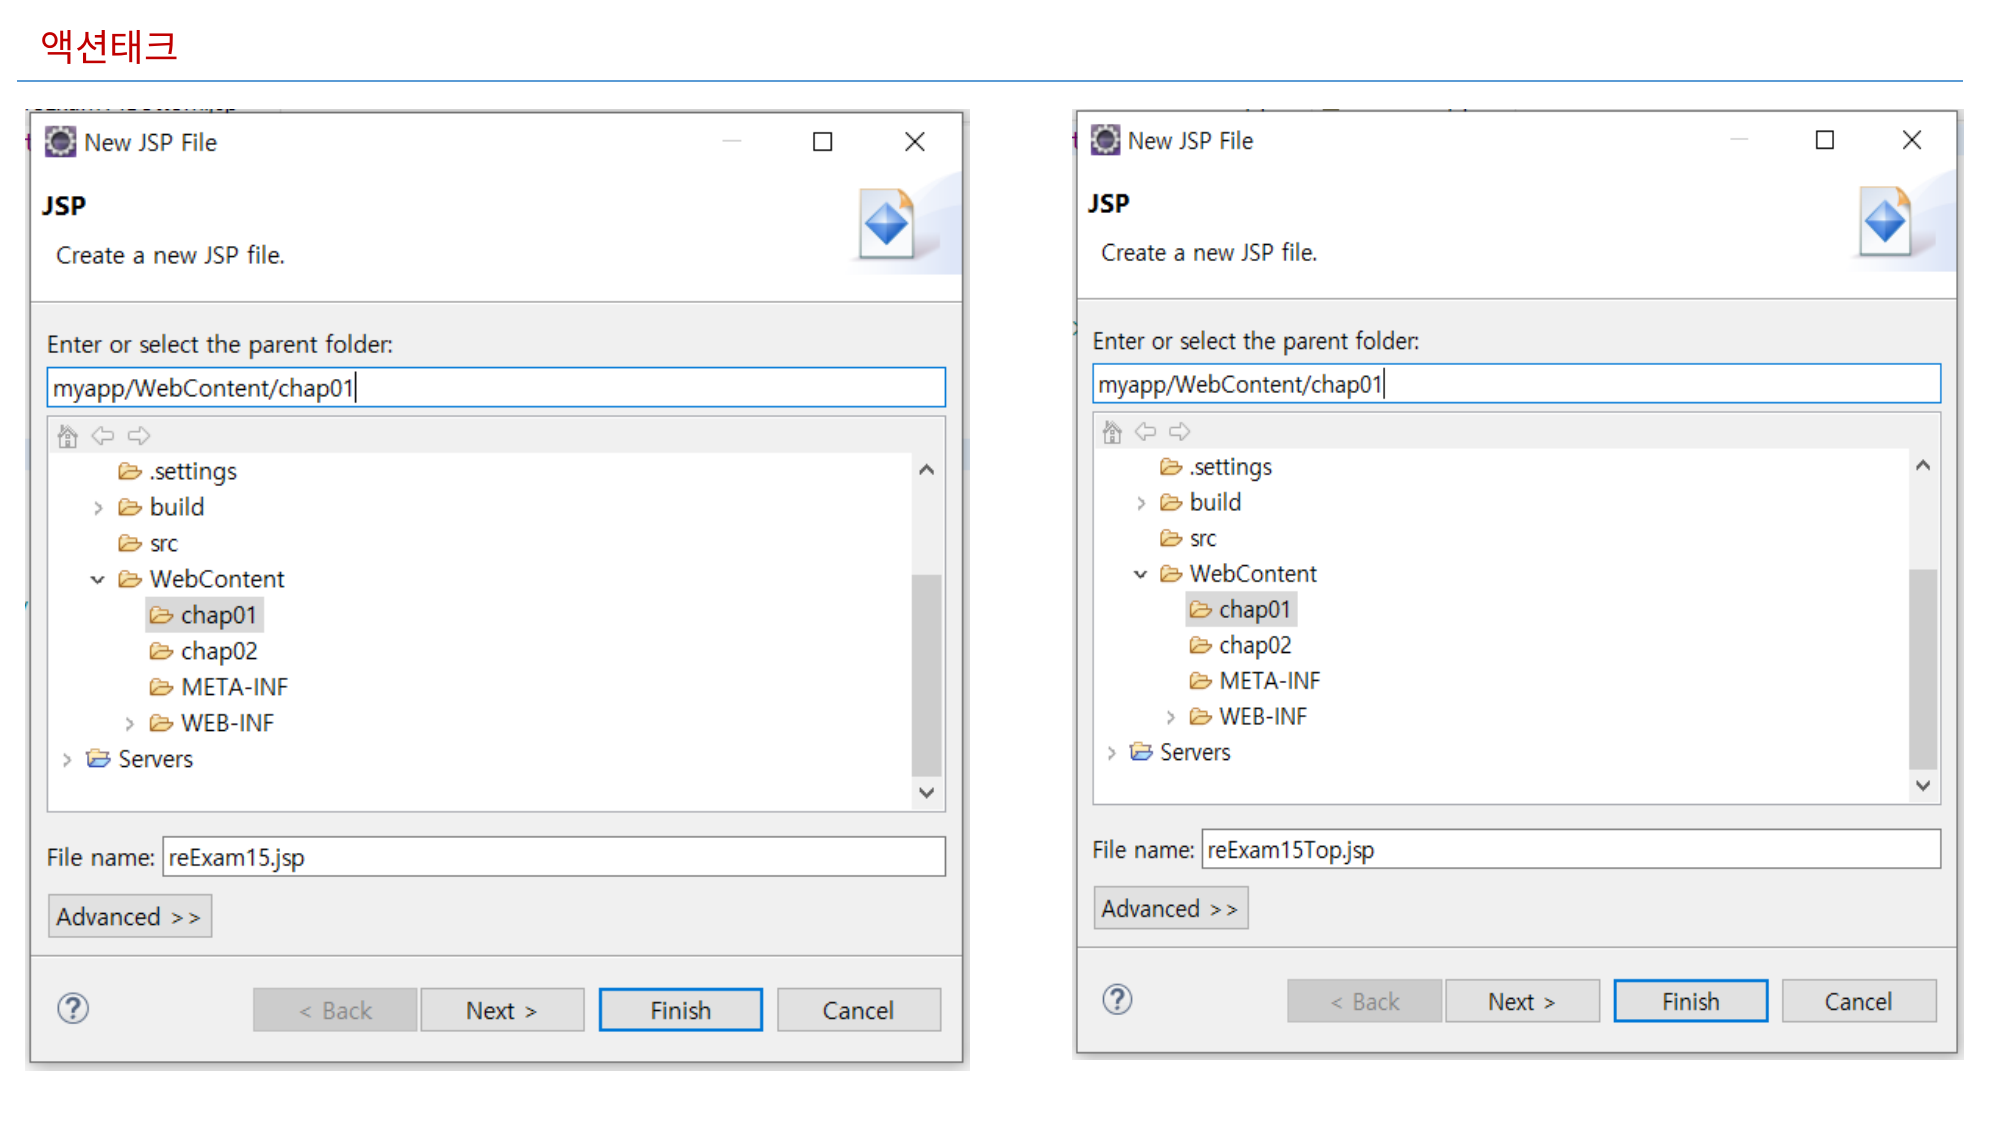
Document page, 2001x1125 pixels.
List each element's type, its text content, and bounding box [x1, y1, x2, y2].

picture [1072, 109, 1964, 1060]
picture [25, 109, 970, 1071]
text_box 액션태크 [25, 16, 729, 77]
